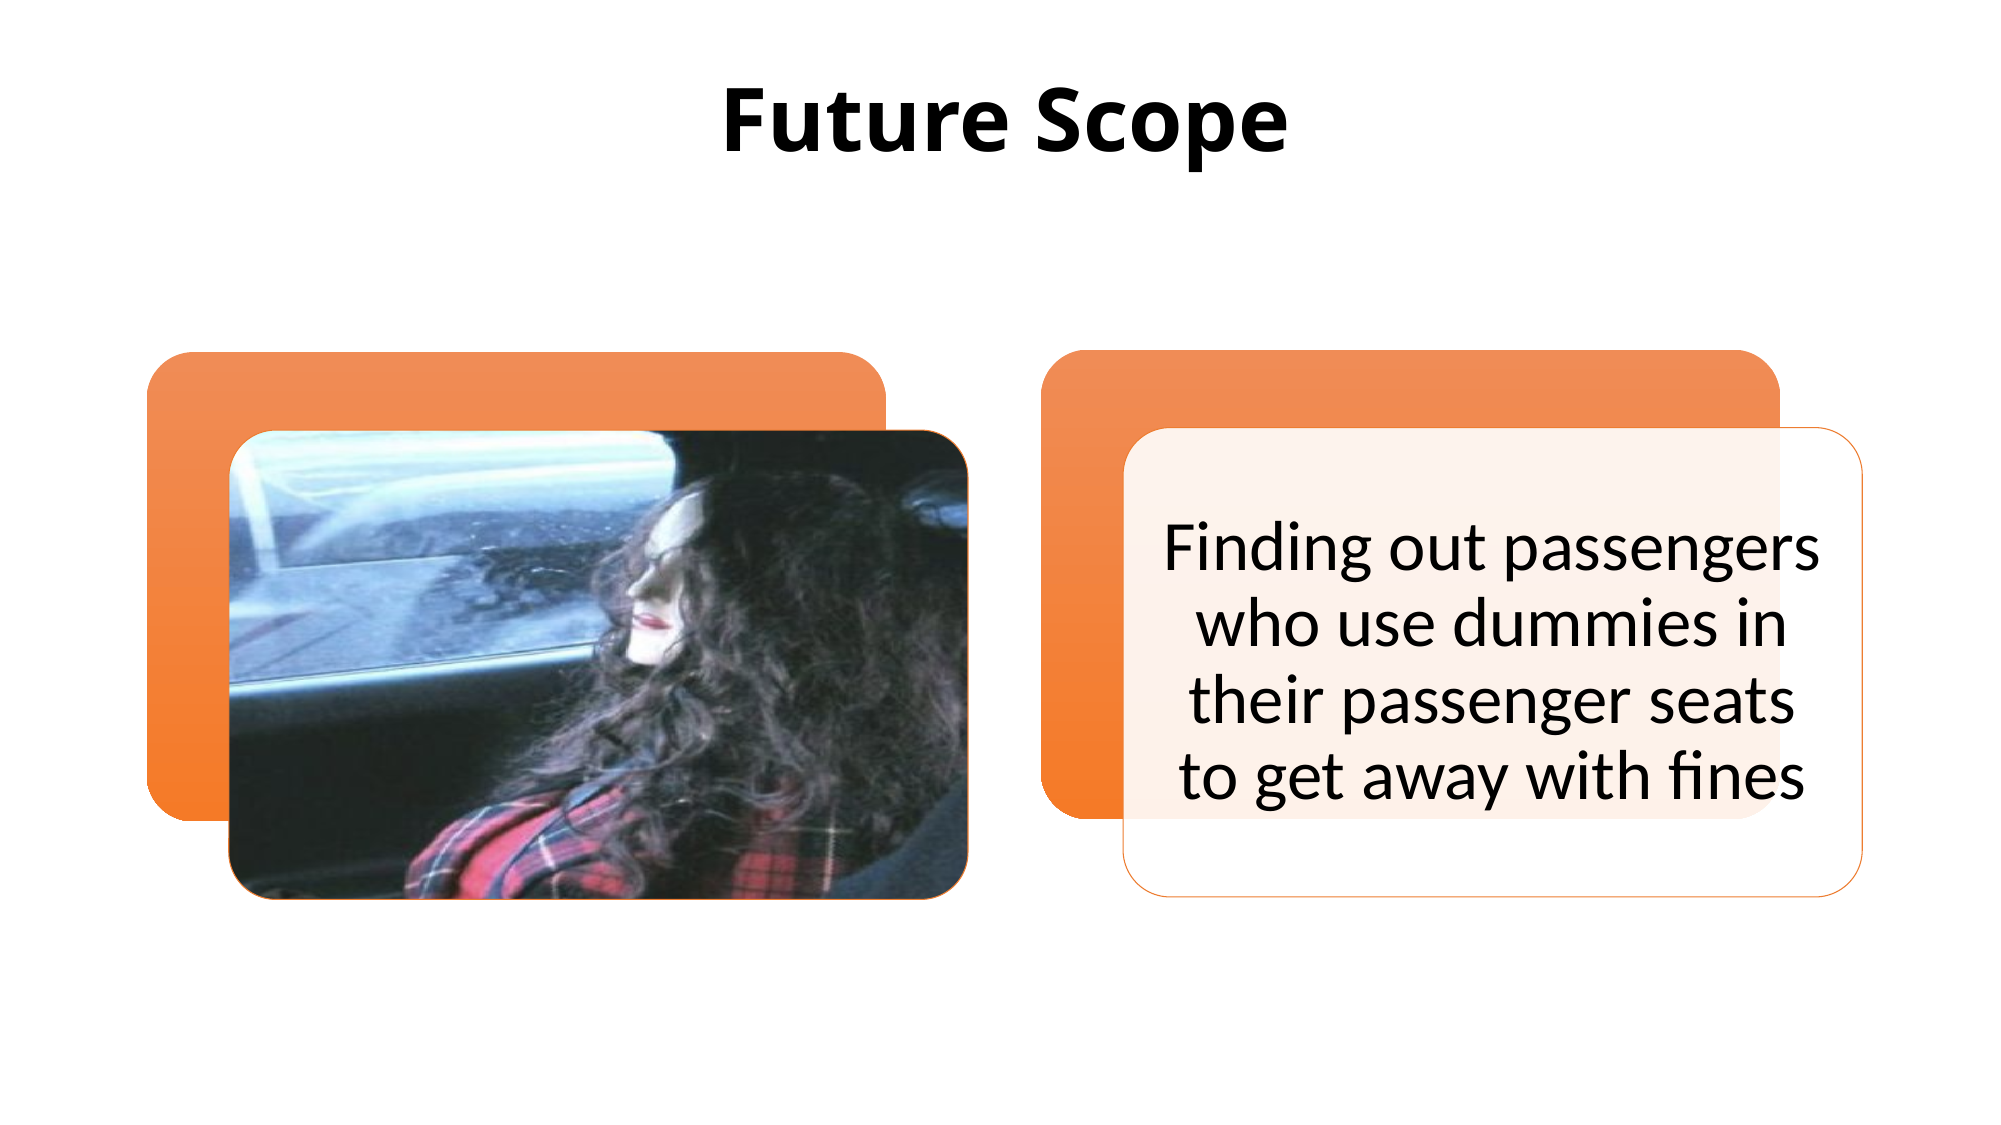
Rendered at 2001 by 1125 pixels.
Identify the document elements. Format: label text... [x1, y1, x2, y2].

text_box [137, 309, 1863, 938]
title Future Scope [147, 66, 1863, 285]
